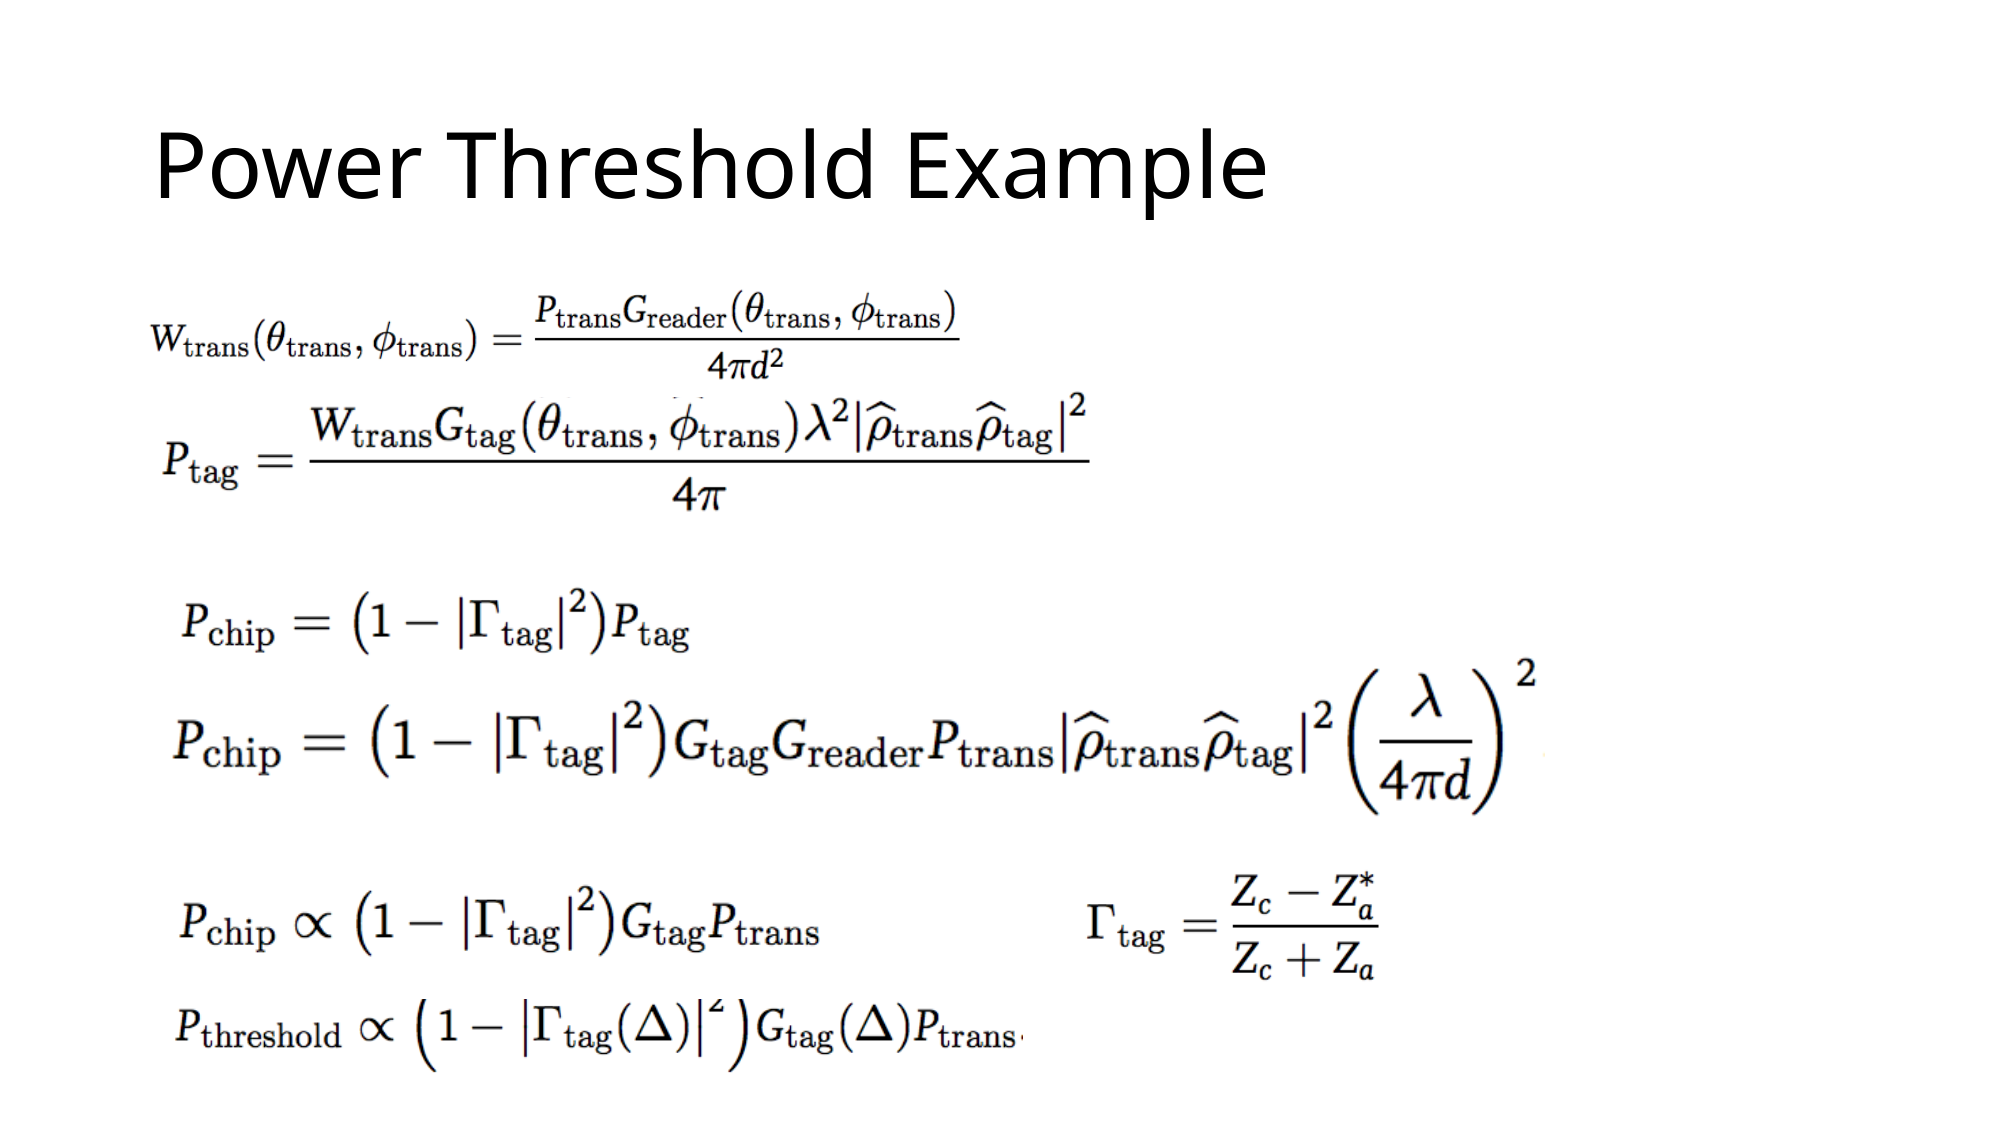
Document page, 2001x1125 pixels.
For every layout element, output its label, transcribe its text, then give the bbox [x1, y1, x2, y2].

title Power Threshold Example [137, 59, 1863, 278]
picture [1051, 862, 1425, 999]
picture [140, 861, 1023, 1101]
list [137, 350, 1114, 556]
picture [153, 567, 1545, 828]
picture [136, 256, 993, 397]
